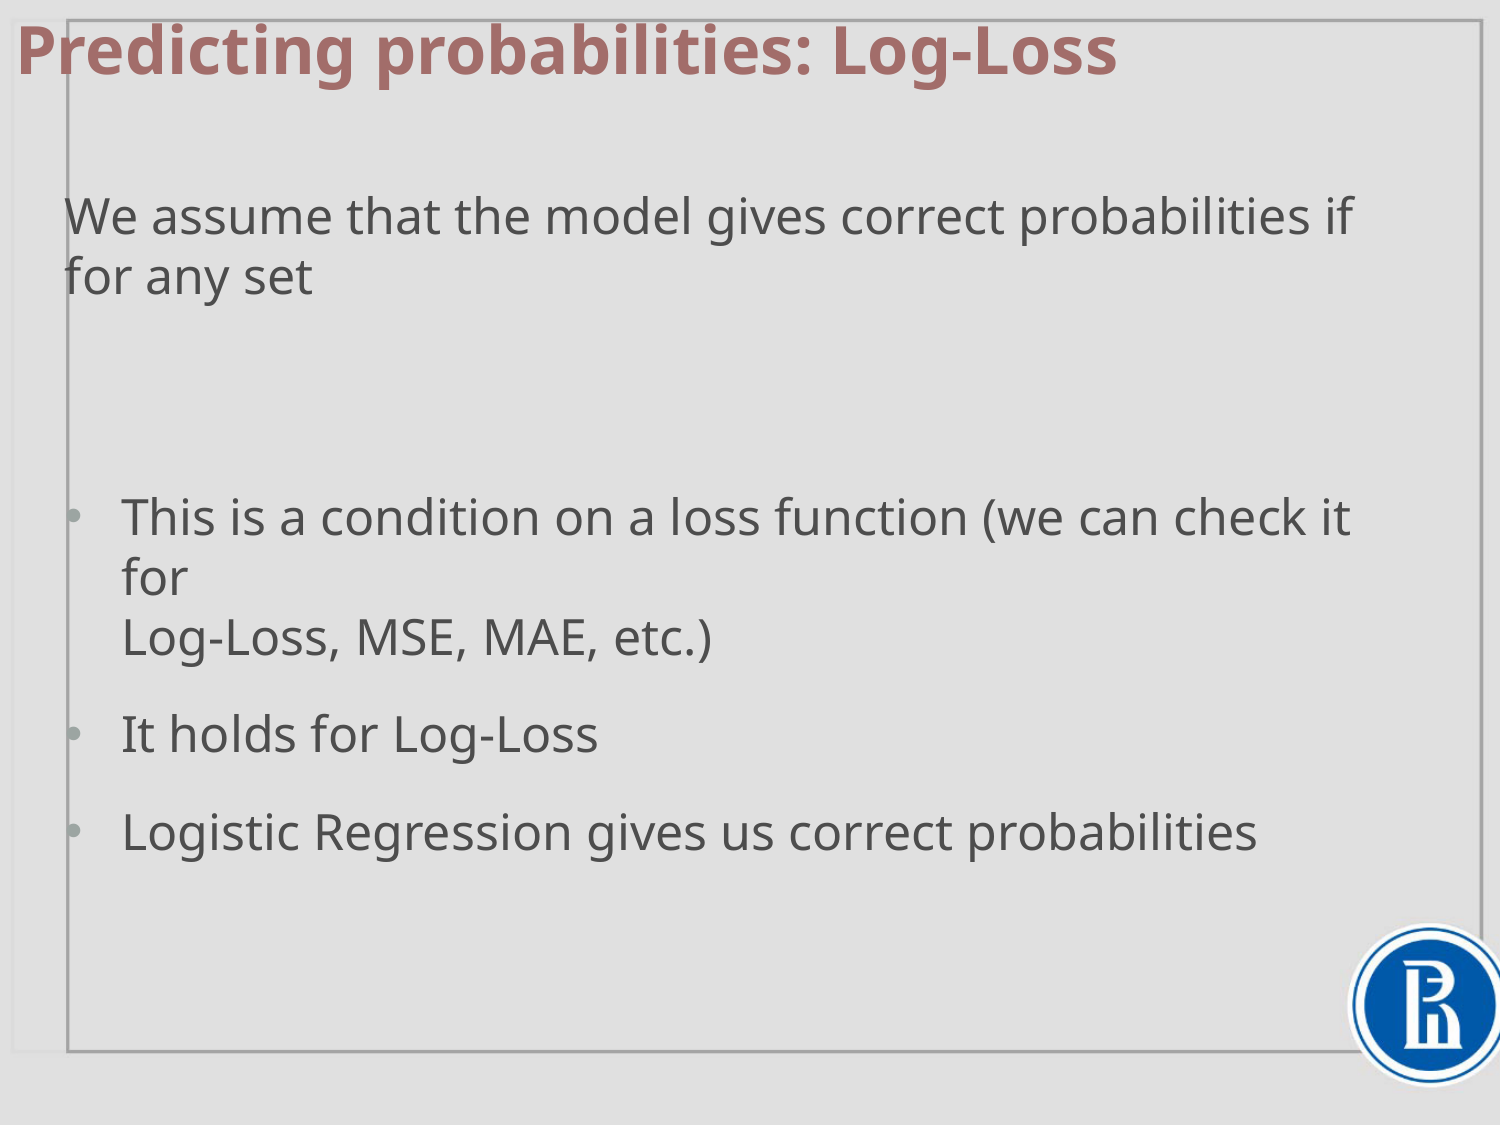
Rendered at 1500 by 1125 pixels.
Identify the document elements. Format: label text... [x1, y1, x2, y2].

picture [0, 102, 1500, 1125]
title Predicting probabilities: Log-Loss [0, 0, 1500, 102]
